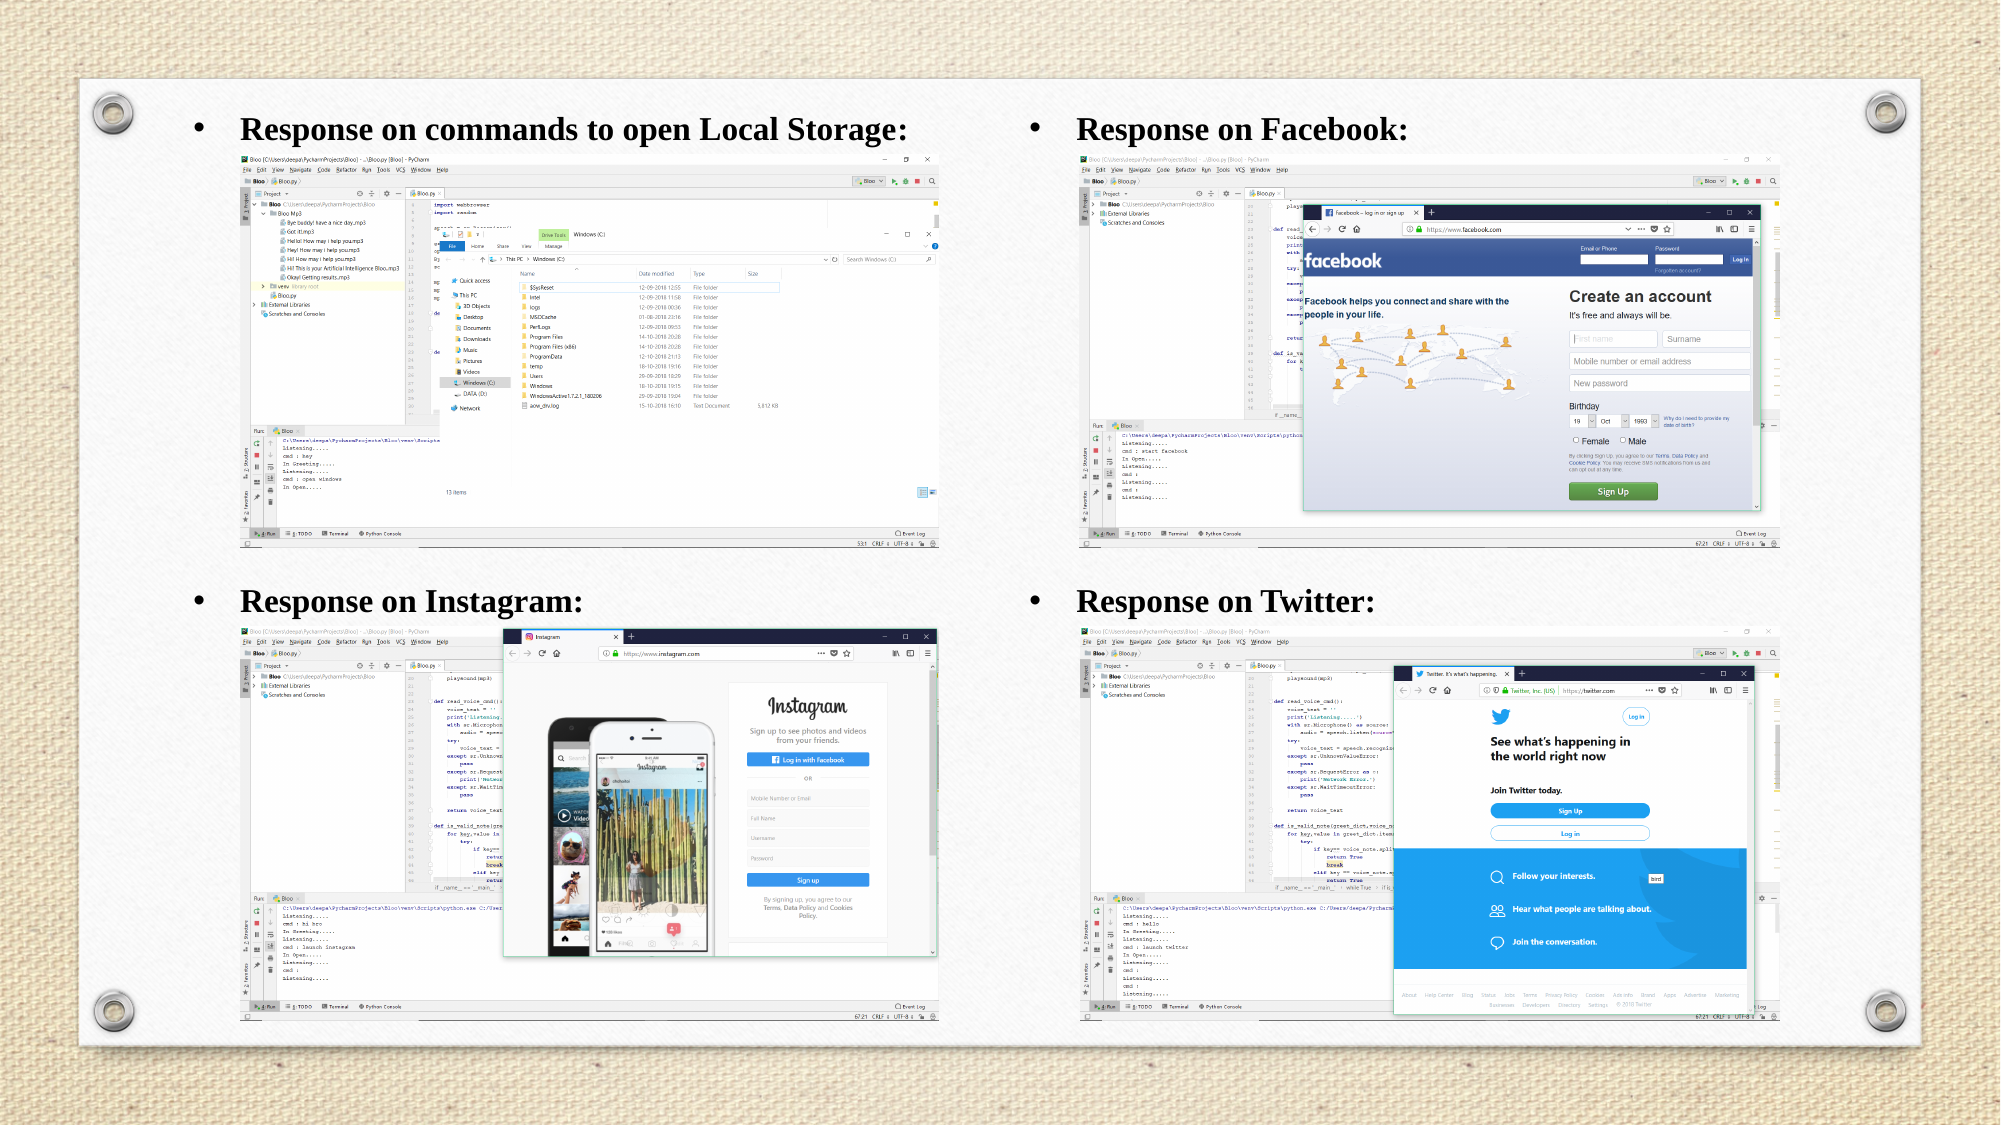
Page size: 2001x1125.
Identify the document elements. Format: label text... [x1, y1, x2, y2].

picture [0, 0, 2001, 1125]
text_box Response on Twitter: [1014, 572, 1542, 627]
text_box Response on Instagram: [178, 572, 706, 627]
text_box Response on commands to open Local Storage: [178, 100, 986, 155]
text_box Response on Facebook: [1014, 100, 1542, 155]
